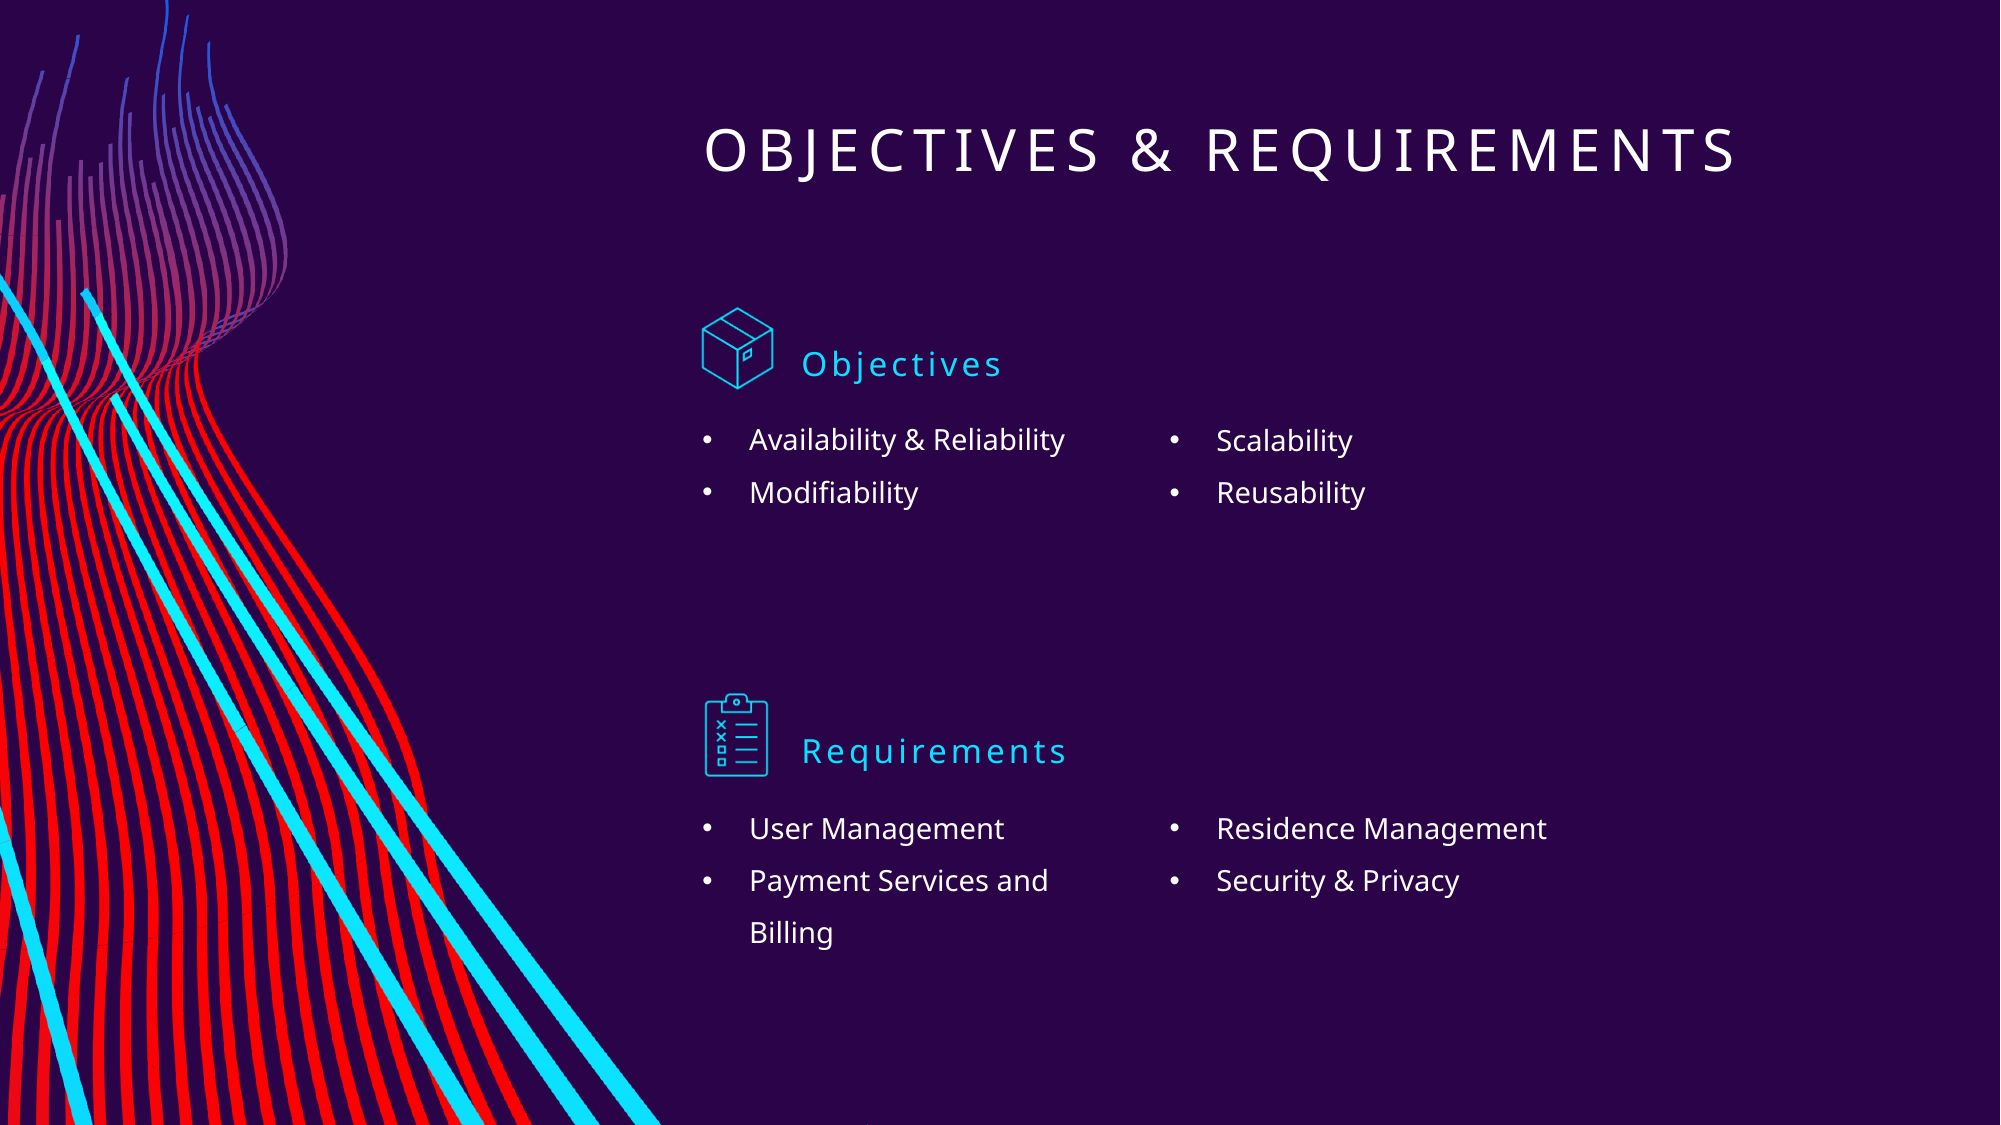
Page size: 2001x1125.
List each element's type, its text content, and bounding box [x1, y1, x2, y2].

list Requirements [787, 727, 1280, 785]
text_box Scalability Reusability [1154, 396, 1596, 579]
picture [0, 0, 2000, 1125]
list Objectives [787, 340, 1280, 398]
text_box Residence Management Security & Privacy [1154, 785, 1596, 967]
title Objectives & Requirements [688, 113, 1755, 208]
list User Management Payment Services and Billing [687, 784, 1129, 967]
list Availability & Reliability Modifiability [687, 396, 1129, 578]
